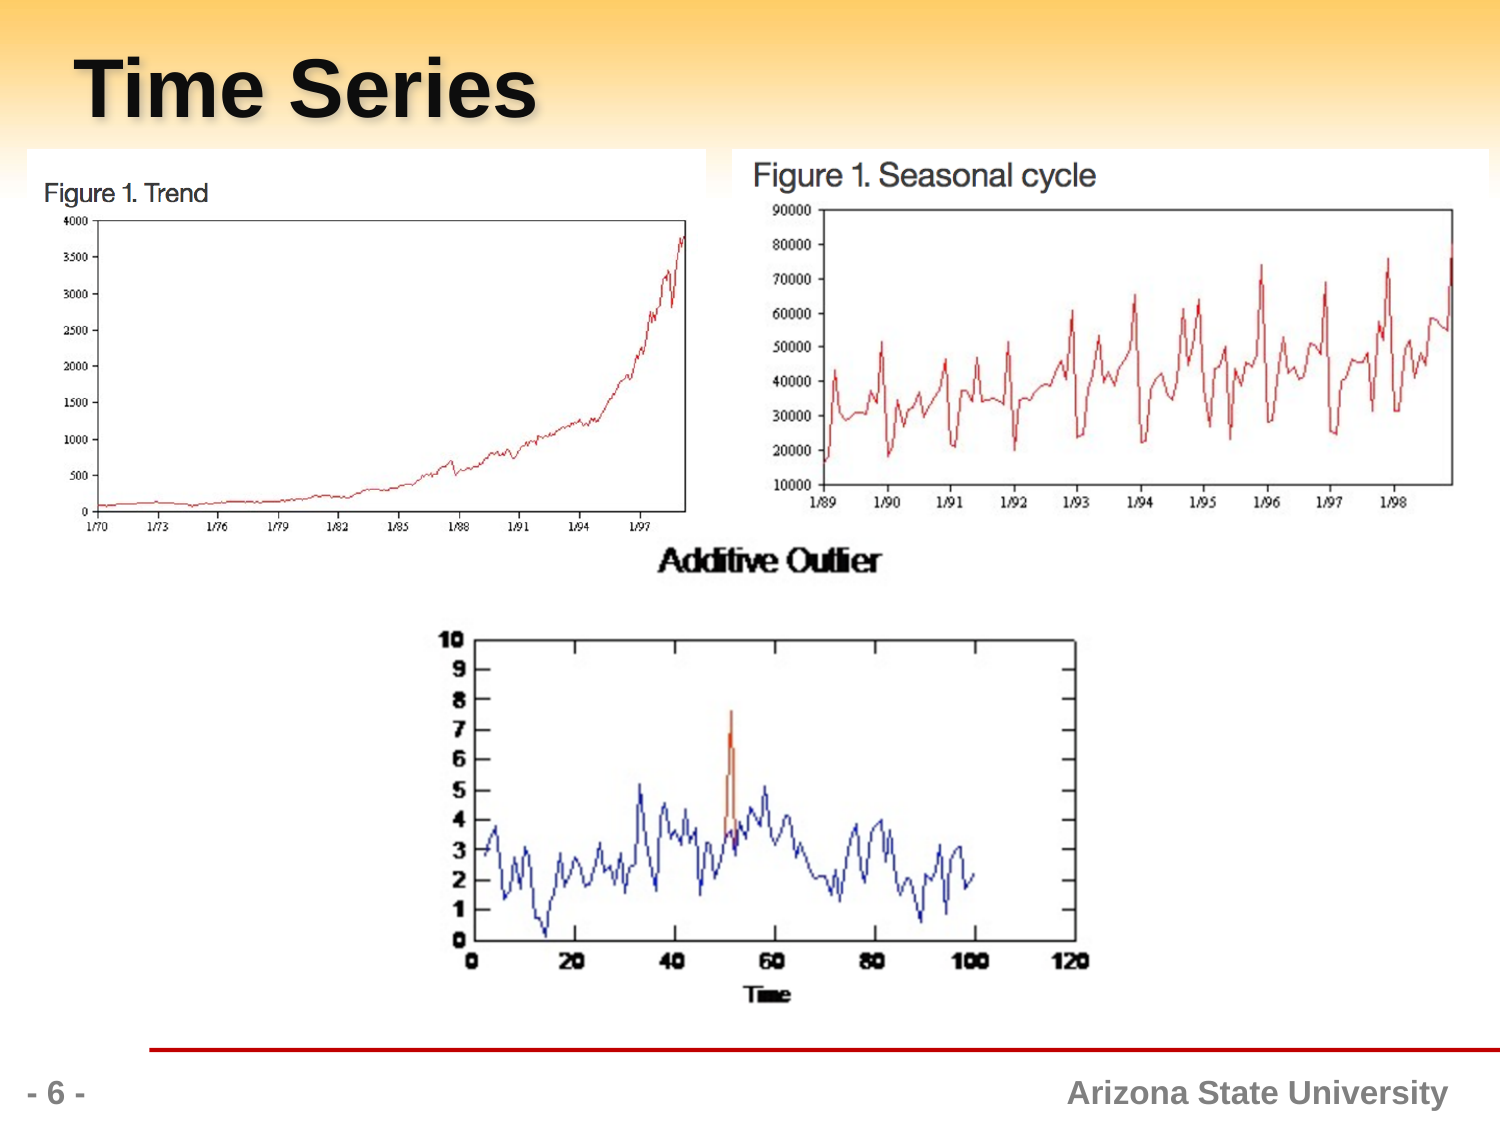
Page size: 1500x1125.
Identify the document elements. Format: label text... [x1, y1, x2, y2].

title Time Series [72, 18, 1424, 150]
slide_number - 6 - [0, 1063, 113, 1125]
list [27, 149, 707, 566]
picture [0, 0, 1500, 1036]
